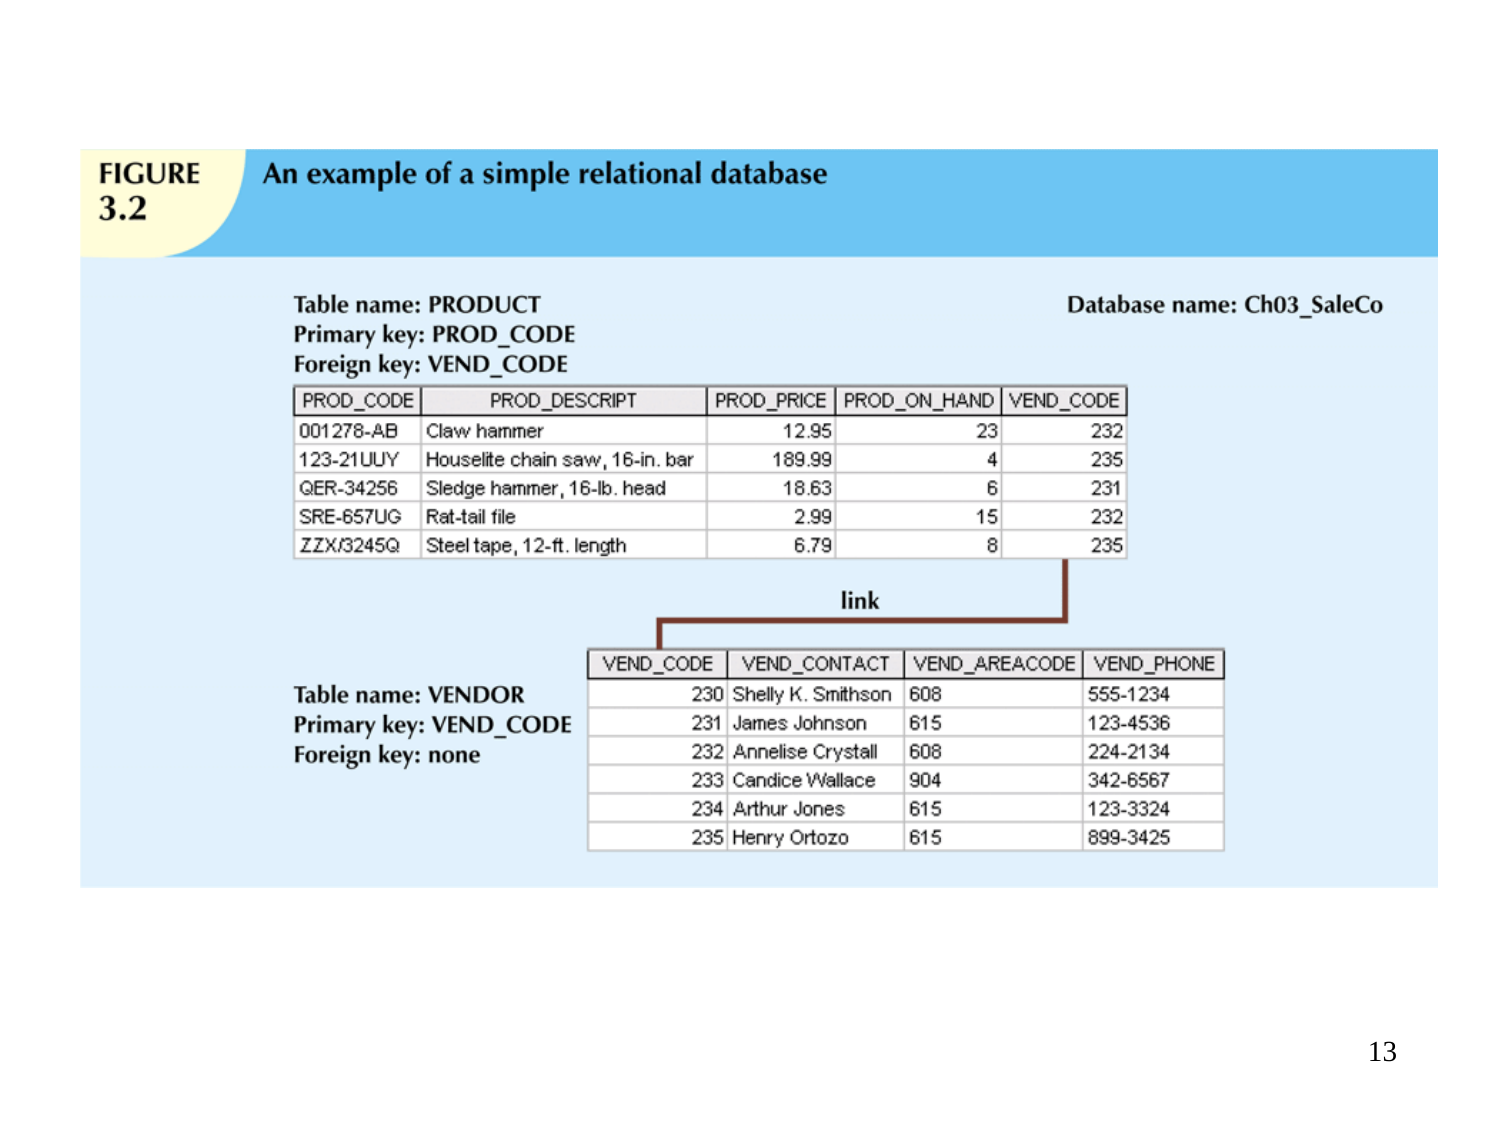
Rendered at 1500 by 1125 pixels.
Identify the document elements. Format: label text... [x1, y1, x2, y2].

slide_number ‹#› [1074, 1024, 1413, 1103]
picture [80, 149, 1438, 888]
